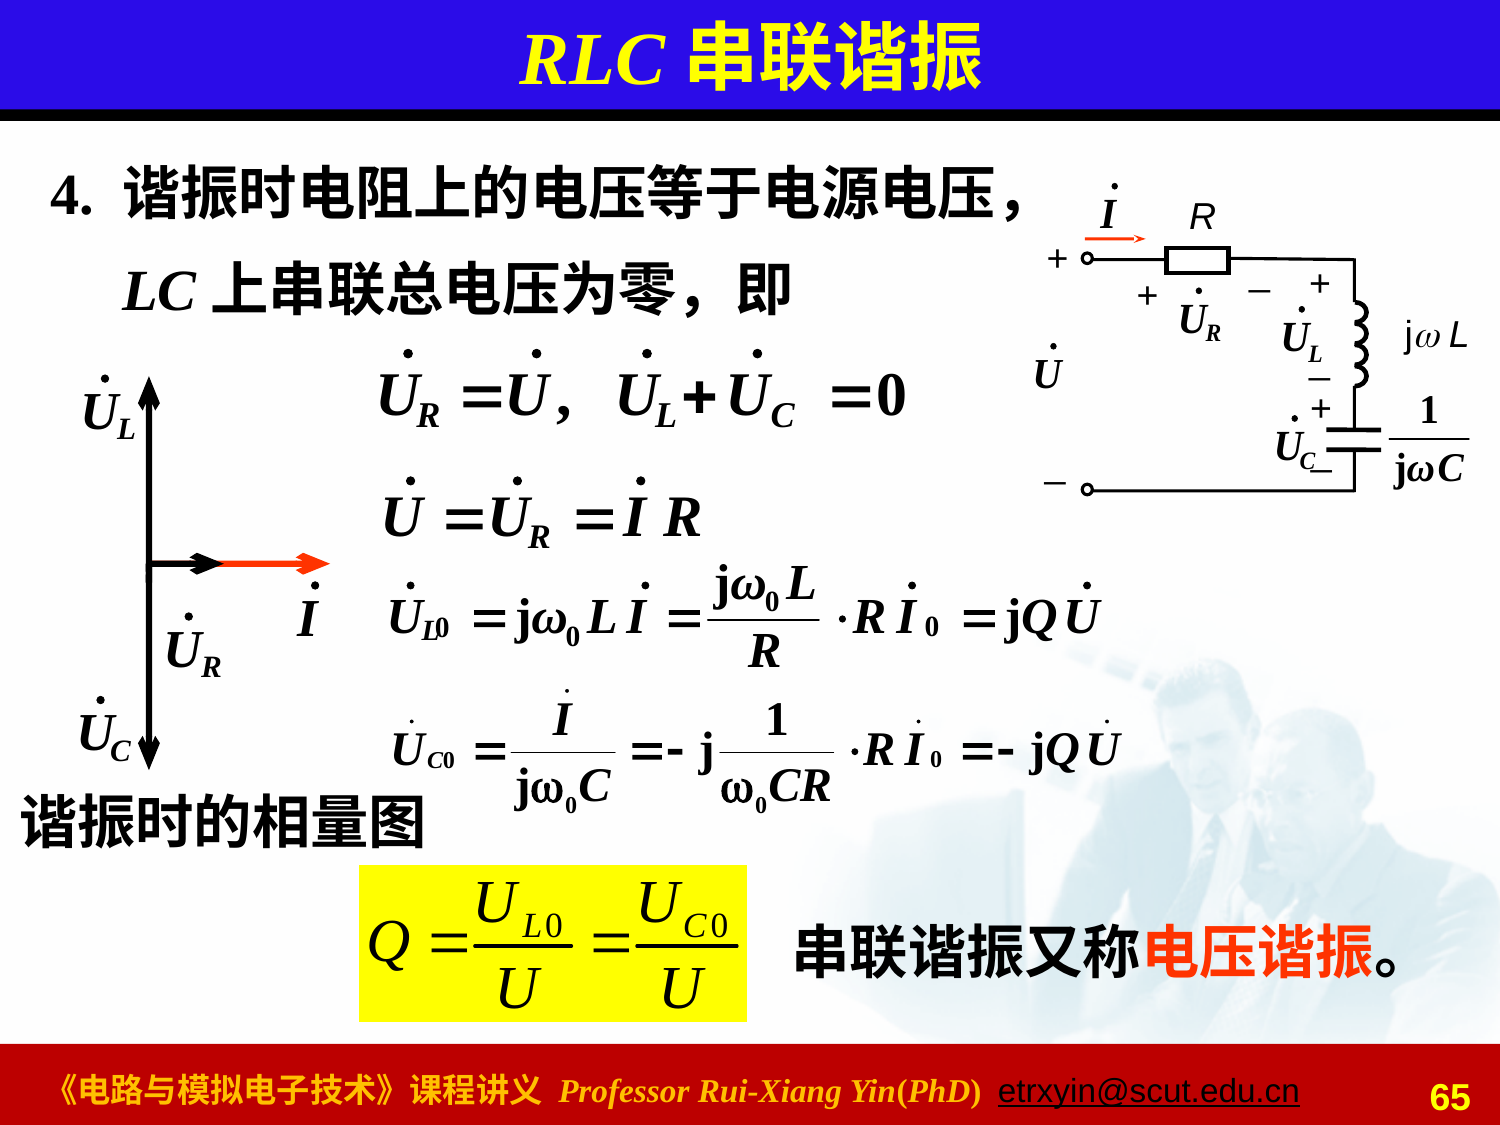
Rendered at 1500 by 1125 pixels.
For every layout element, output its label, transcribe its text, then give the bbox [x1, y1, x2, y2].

picture [0, 121, 1500, 1043]
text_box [389, 666, 1130, 821]
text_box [1027, 142, 1500, 508]
text_box 谐振时的相量图 [4, 777, 502, 863]
text_box 4. 谐振时电阻上的电压等于电源电压， LC上串联总电压为零，即 [35, 134, 1460, 330]
title RLC串联谐振 [0, 0, 1500, 110]
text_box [70, 344, 331, 774]
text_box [374, 450, 715, 562]
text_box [381, 549, 1113, 680]
slide_number 65 [1344, 1065, 1486, 1113]
text_box 串联谐振又称电压谐振。 [776, 894, 1448, 993]
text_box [358, 864, 748, 1023]
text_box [369, 290, 918, 442]
